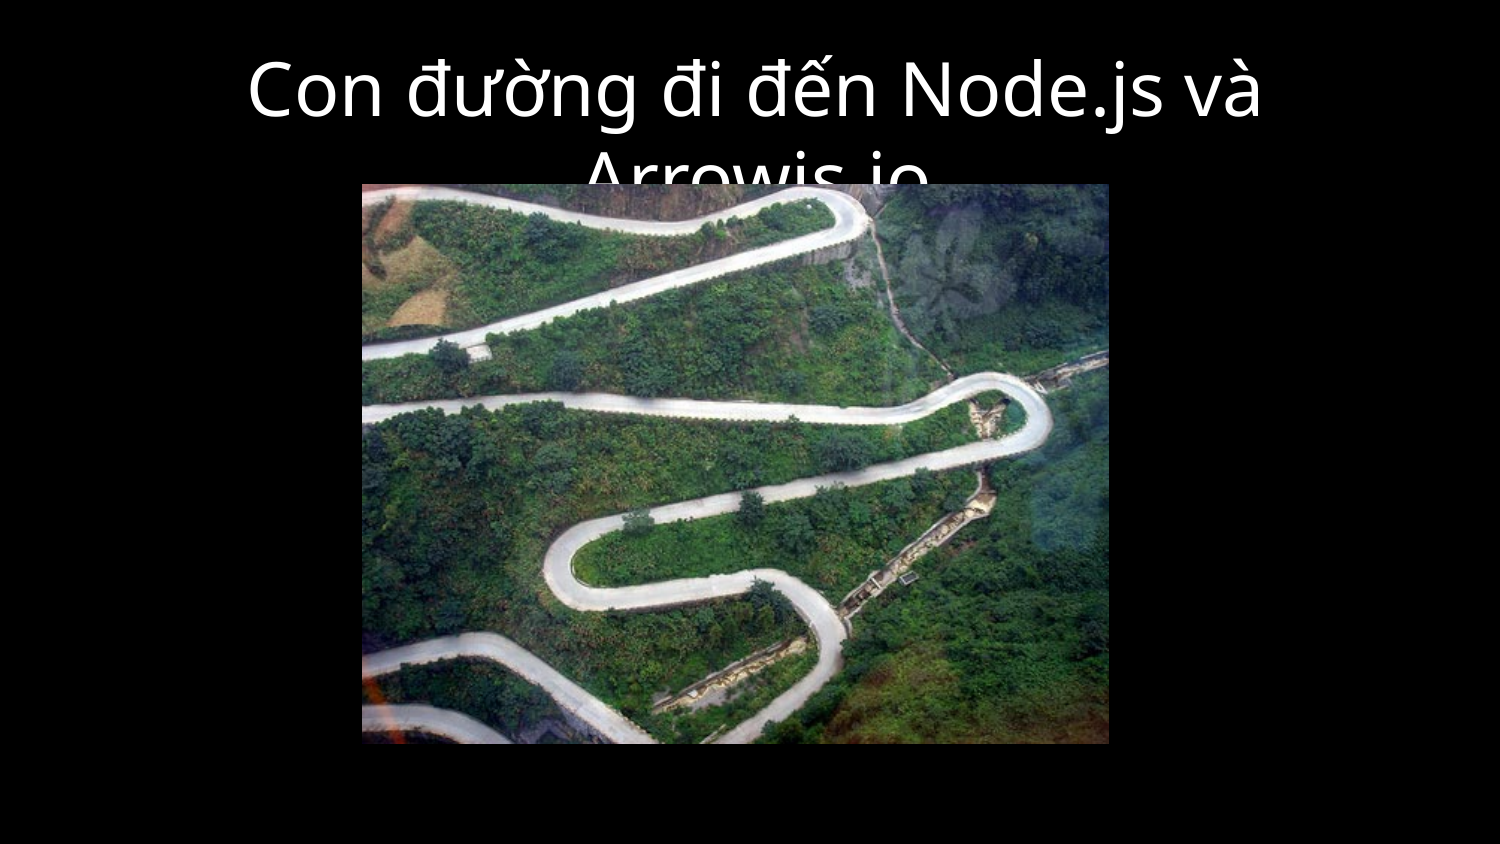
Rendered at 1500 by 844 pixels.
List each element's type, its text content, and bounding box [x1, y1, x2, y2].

title Con đường đi đến Node.js và Arrowjs.io [50, 34, 1463, 160]
picture [362, 184, 1109, 744]
